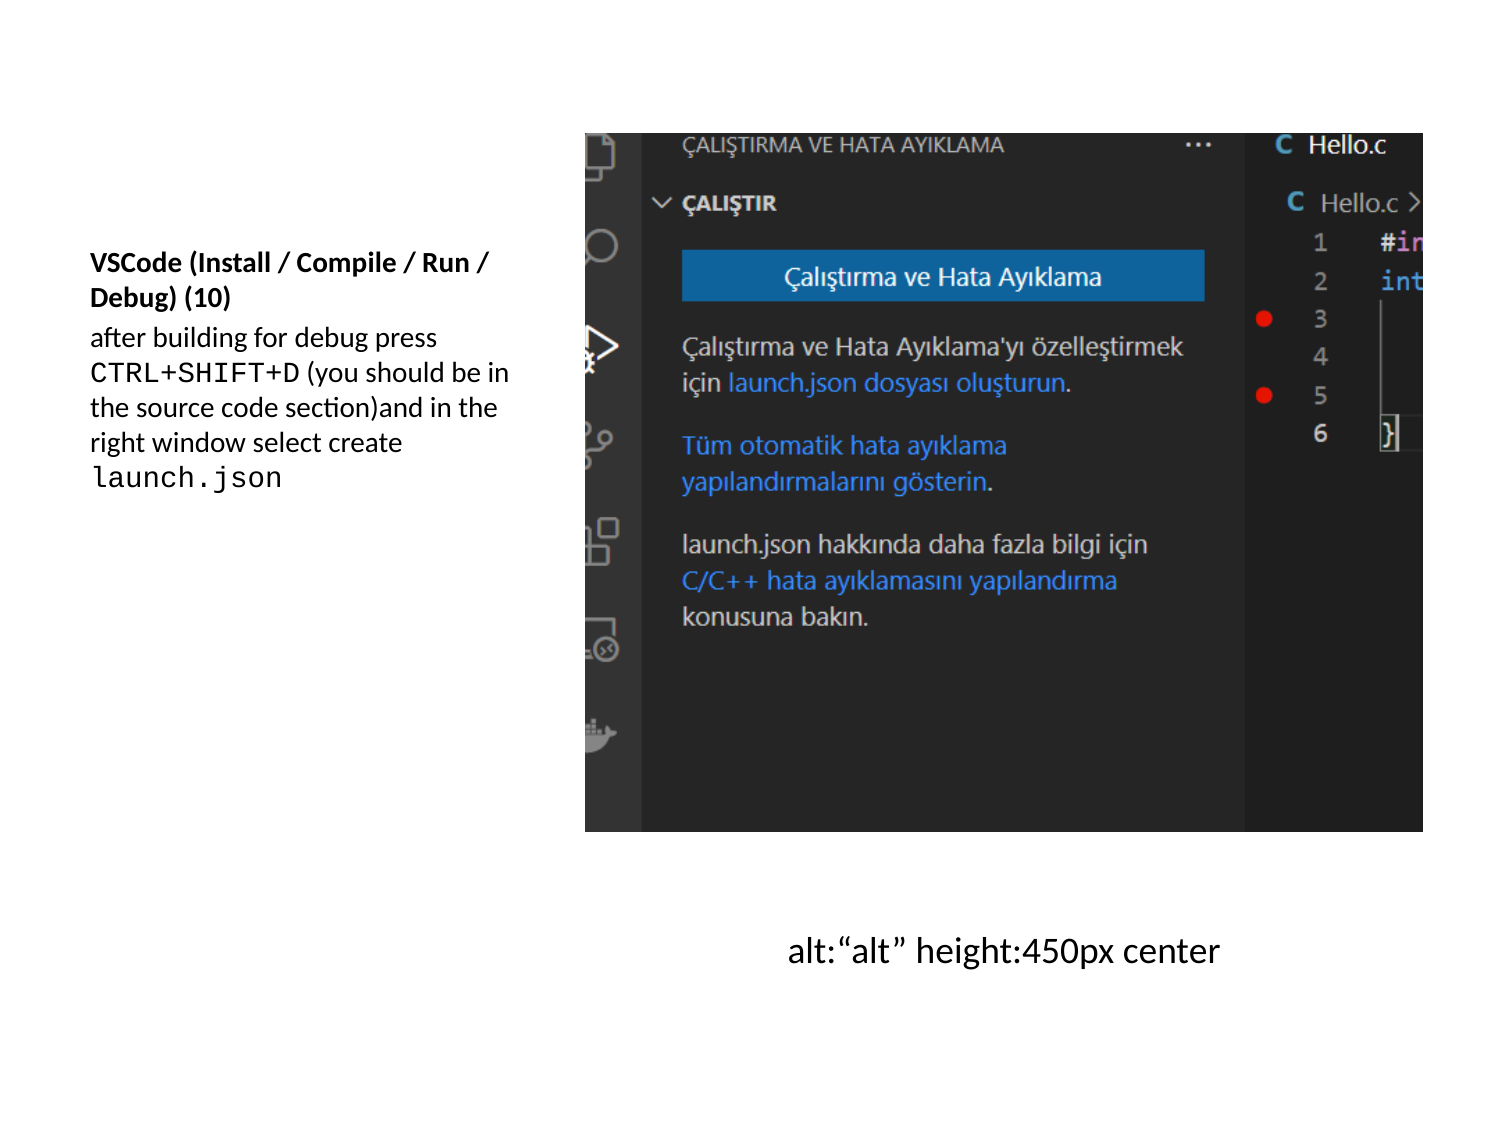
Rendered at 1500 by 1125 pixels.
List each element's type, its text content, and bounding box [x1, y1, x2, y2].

text_box alt:“alt” height:450px center [585, 918, 1423, 1003]
picture [585, 133, 1424, 832]
list VSCode (Install / Compile / Run / Debug) (10) after building for debug press CTRL+SHIFT+D (you should be in the source code section)and in the right window select create launch.json [75, 235, 569, 1005]
